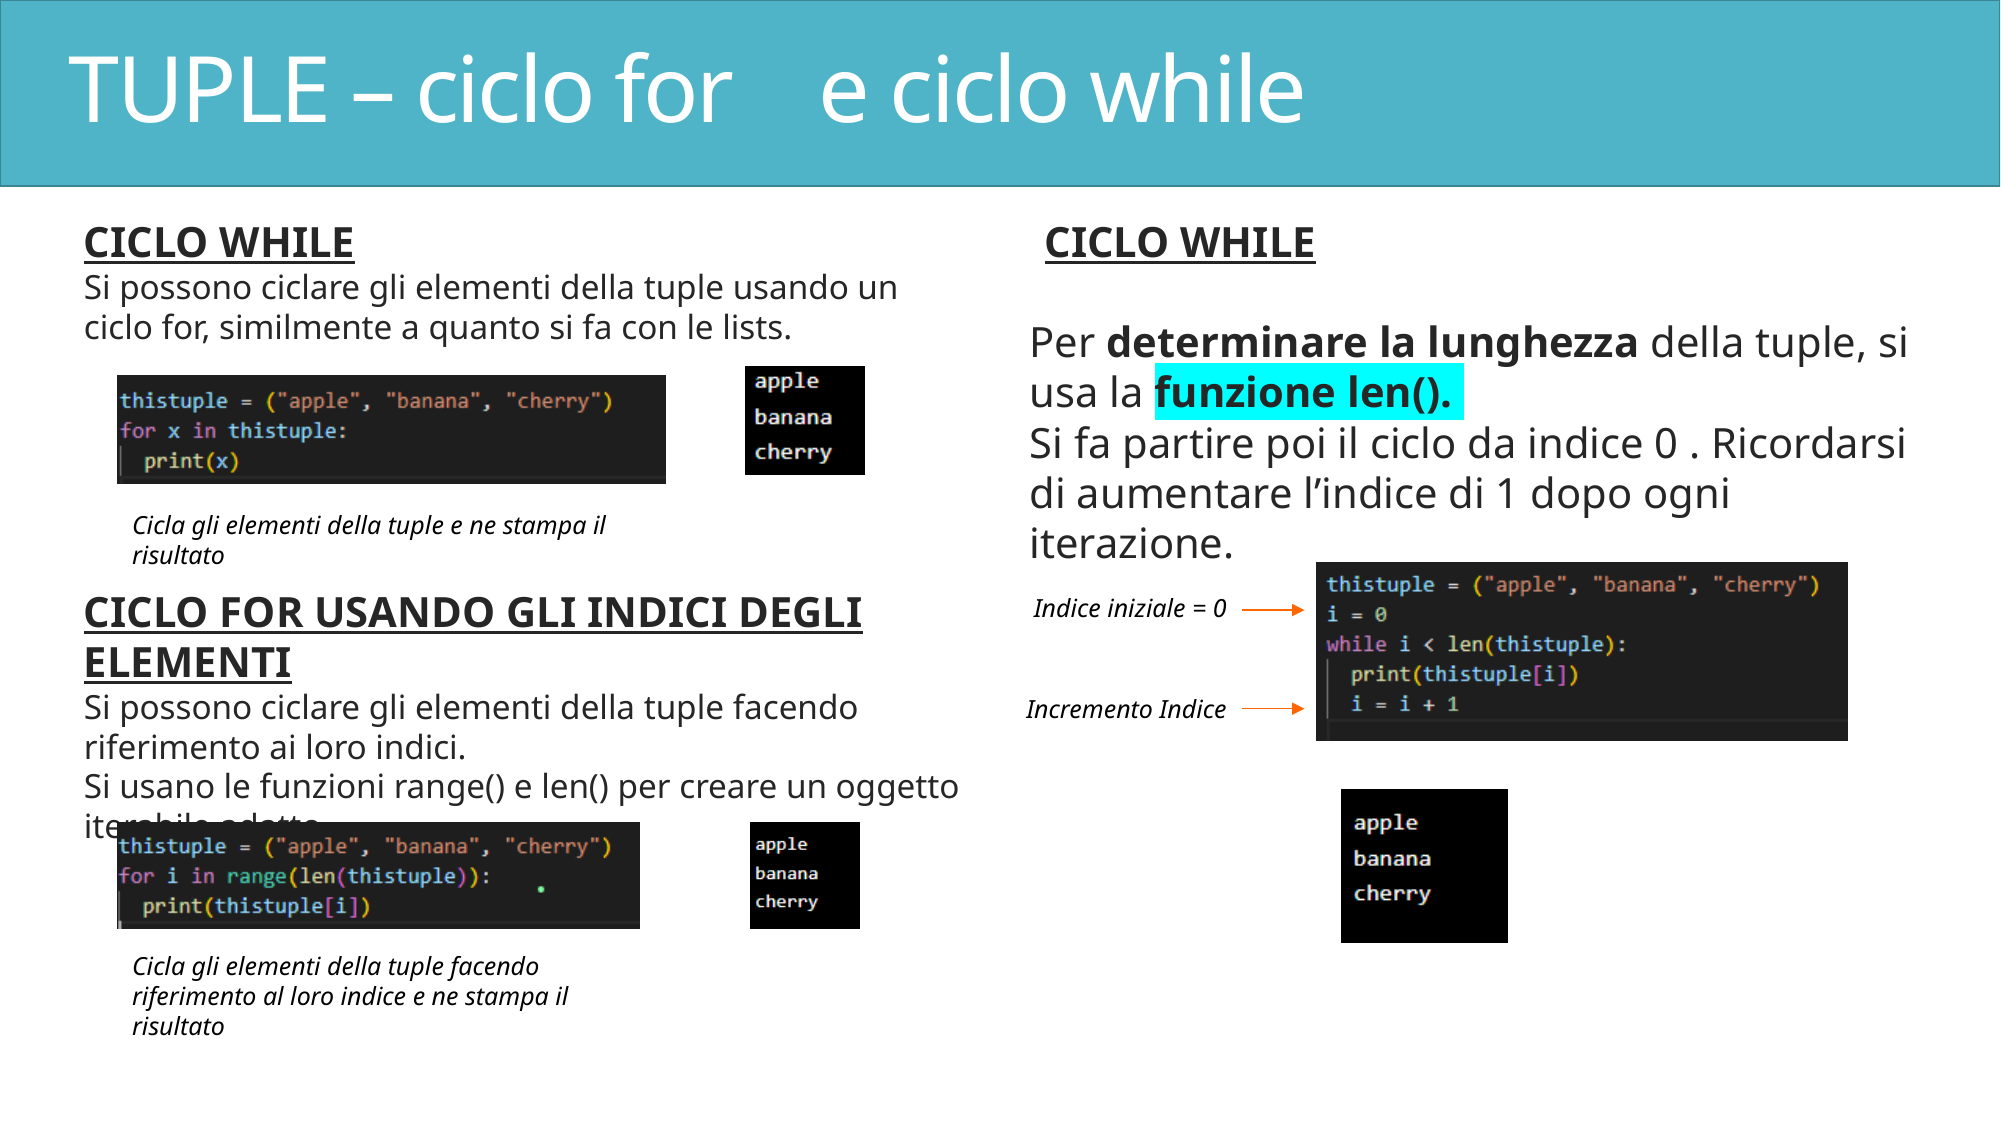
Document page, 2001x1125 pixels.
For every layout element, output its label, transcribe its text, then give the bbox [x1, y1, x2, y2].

text_box Cicla gli elementi della tuple facendo riferimento al loro indice e ne stampa il risultato [117, 943, 666, 1048]
picture [750, 822, 860, 929]
picture [117, 375, 666, 484]
list CICLO WHILE Per determinare la lunghezza della tuple, si usa la funzione len(). Si fa partire poi il ciclo da indice 0 . Ricordarsi di aumentare l’indice di 1 dopo ogni iterazione. [1014, 208, 1947, 1072]
picture [1315, 562, 1848, 741]
title TUPLE – ciclo for e ciclo while [53, 19, 1949, 170]
list CICLO WHILE Si possono ciclare gli elementi della tuple usando un ciclo for, similmente a quanto si fa con le lists. CICLO FOR USANDO GLI INDICI DEGLI ELEMENTI Si possono ciclare gli elementi della tuple facendo riferimento ai loro indici. Si usano le funzioni range() e len() per creare un oggetto iterabile adatto. [53, 208, 986, 1070]
text_box Indice iniziale = 0 [985, 585, 1242, 630]
text_box Cicla gli elementi della tuple e ne stampa il risultato [117, 501, 666, 577]
picture [117, 822, 640, 929]
picture [745, 366, 865, 475]
picture [1341, 789, 1508, 944]
text_box Incremento Indice [985, 685, 1242, 731]
